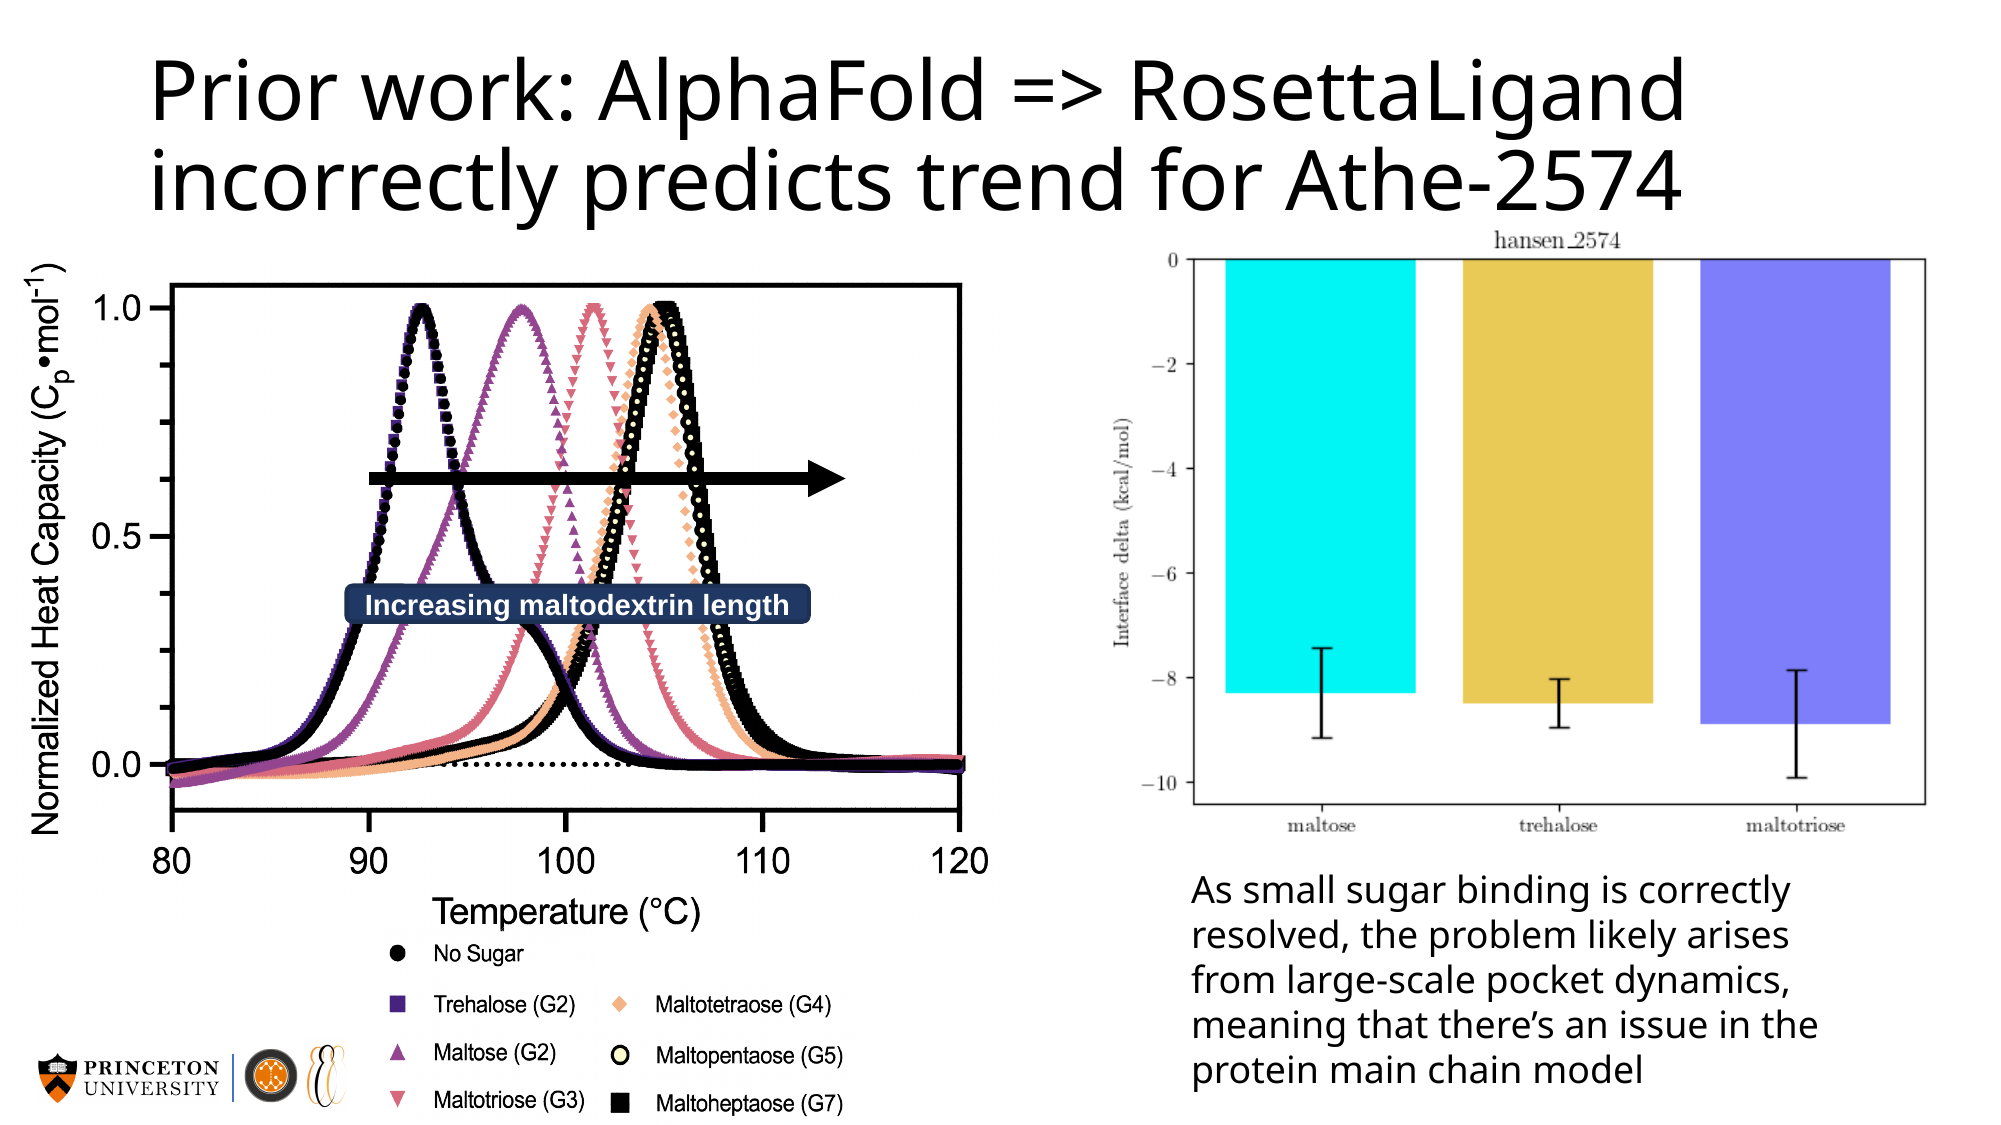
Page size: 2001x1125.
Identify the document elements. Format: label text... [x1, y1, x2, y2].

picture [243, 1047, 299, 1104]
text_box As small sugar binding is correctly resolved, the problem likely arises from large-scale pocket dynamics, meaning that there’s an issue in the protein main chain model [1176, 858, 1861, 1099]
picture [305, 1038, 347, 1112]
title Prior work: AlphaFold => RosettaLigand incorrectly predicts trend for Athe-2574 [133, 90, 1859, 187]
picture [9, 259, 1001, 941]
picture [37, 1053, 220, 1103]
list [1098, 215, 1938, 851]
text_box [375, 927, 857, 1125]
